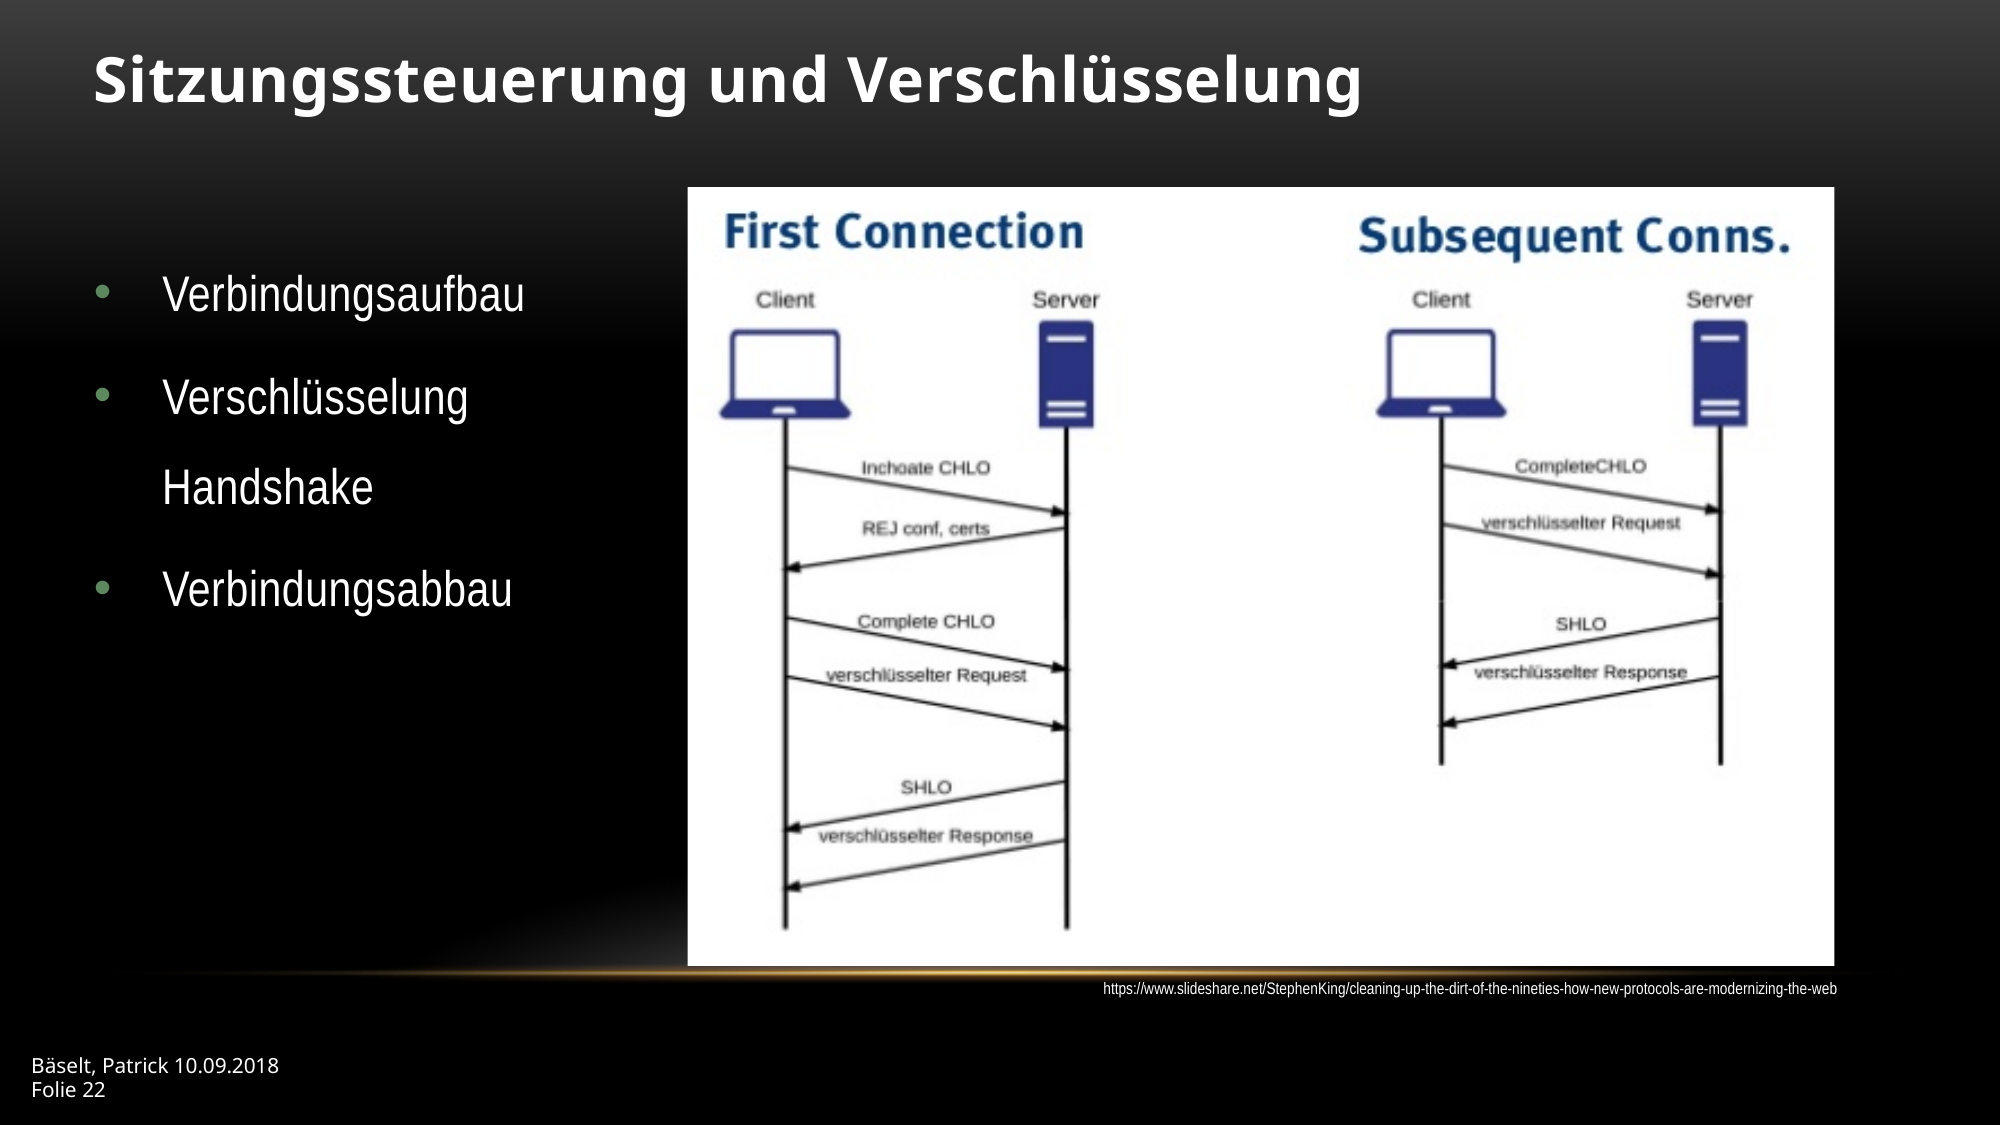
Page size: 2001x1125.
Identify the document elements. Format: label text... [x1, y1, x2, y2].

picture [0, 0, 2000, 1125]
list Verbindungsaufbau Verschlüsselung Handshake Verbindungsabbau [93, 231, 1905, 1006]
list Sitzungssteuerung und Verschlüsselung [93, 24, 1905, 222]
text_box https://www.slideshare.net/StephenKing/cleaning-up-the-dirt-of-the-nineties-how-new-protocols-are-modernizing-the-web [1088, 970, 2000, 1005]
